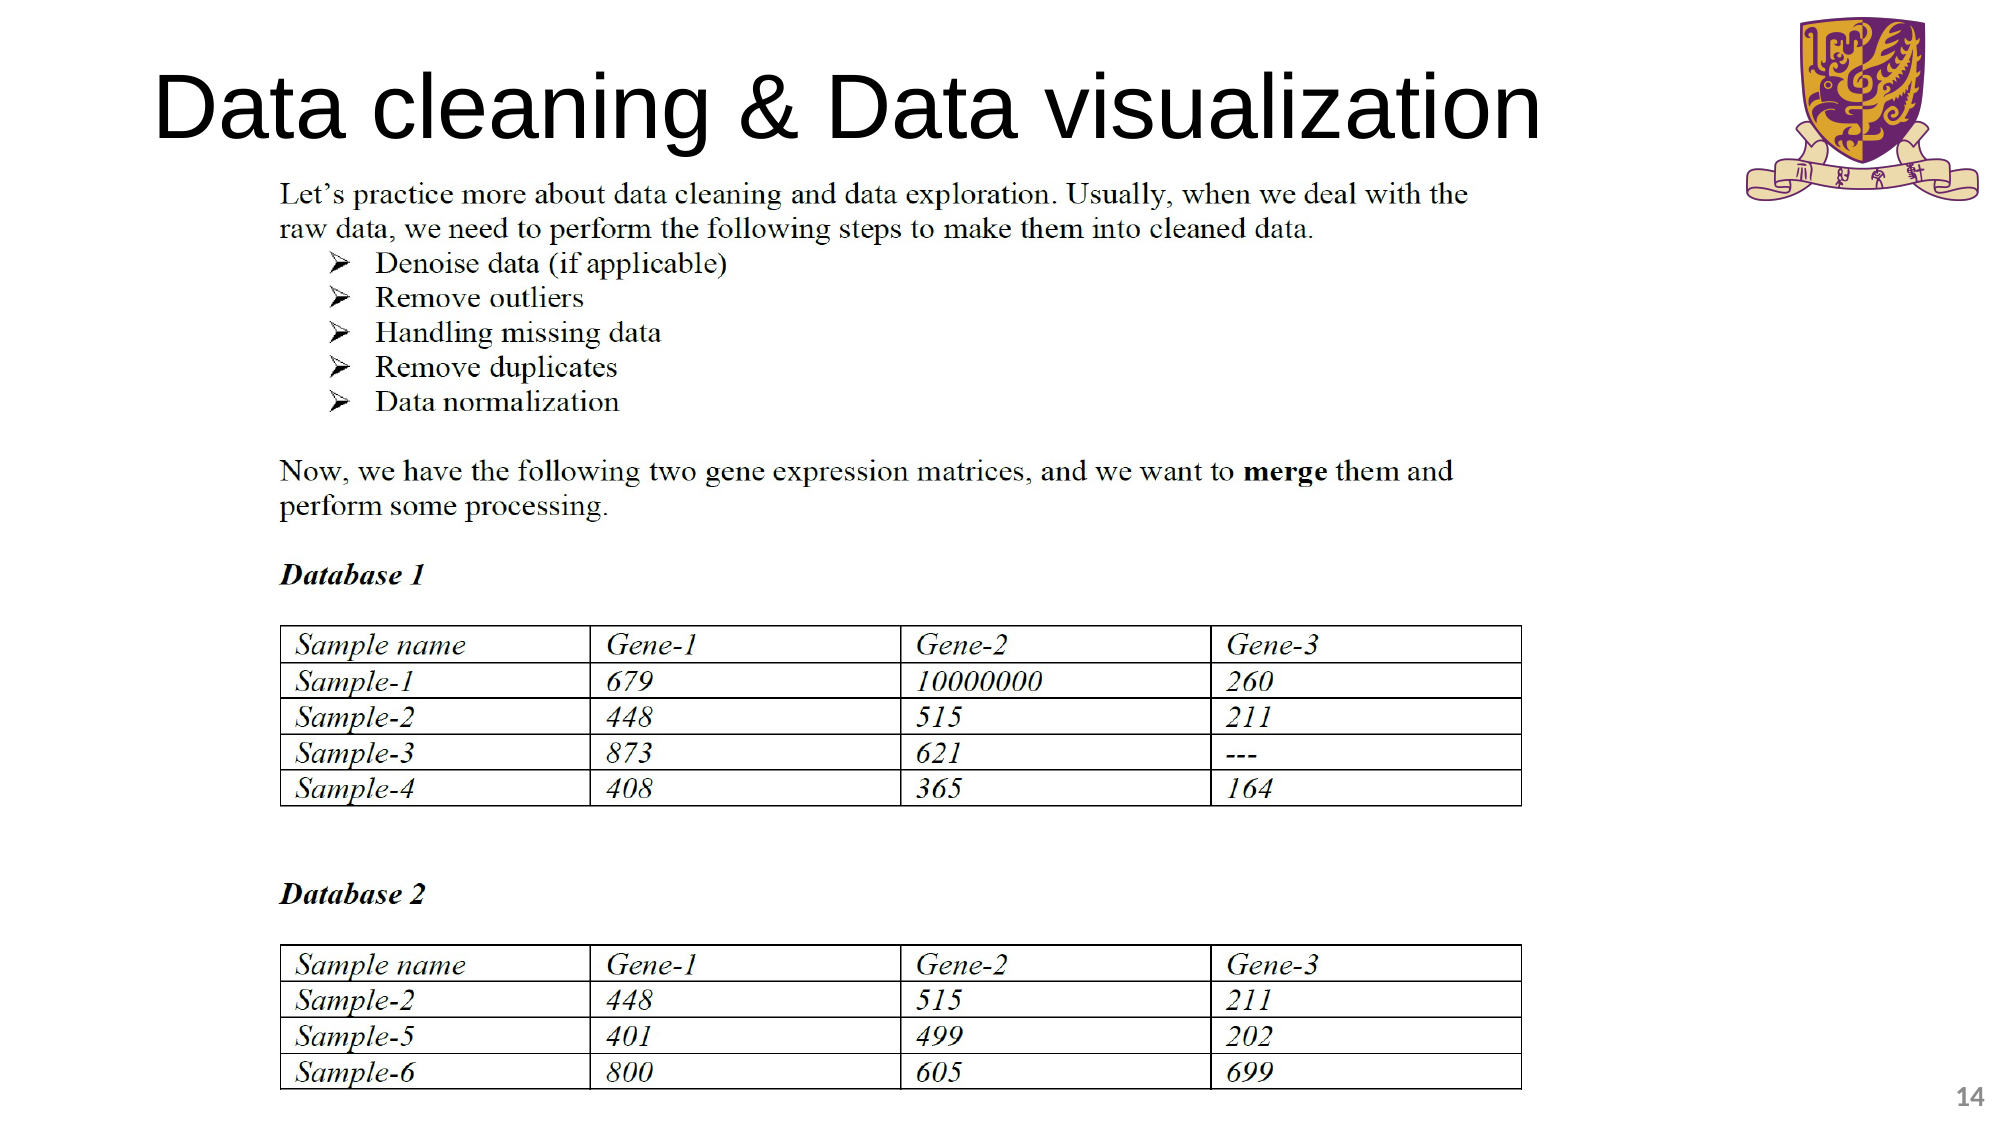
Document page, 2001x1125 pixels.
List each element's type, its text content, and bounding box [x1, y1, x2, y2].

slide_number 14 [1550, 1065, 2000, 1125]
picture [277, 182, 1522, 1091]
title Data cleaning & Data visualization [137, 0, 1863, 218]
picture [1863, 17, 1979, 201]
